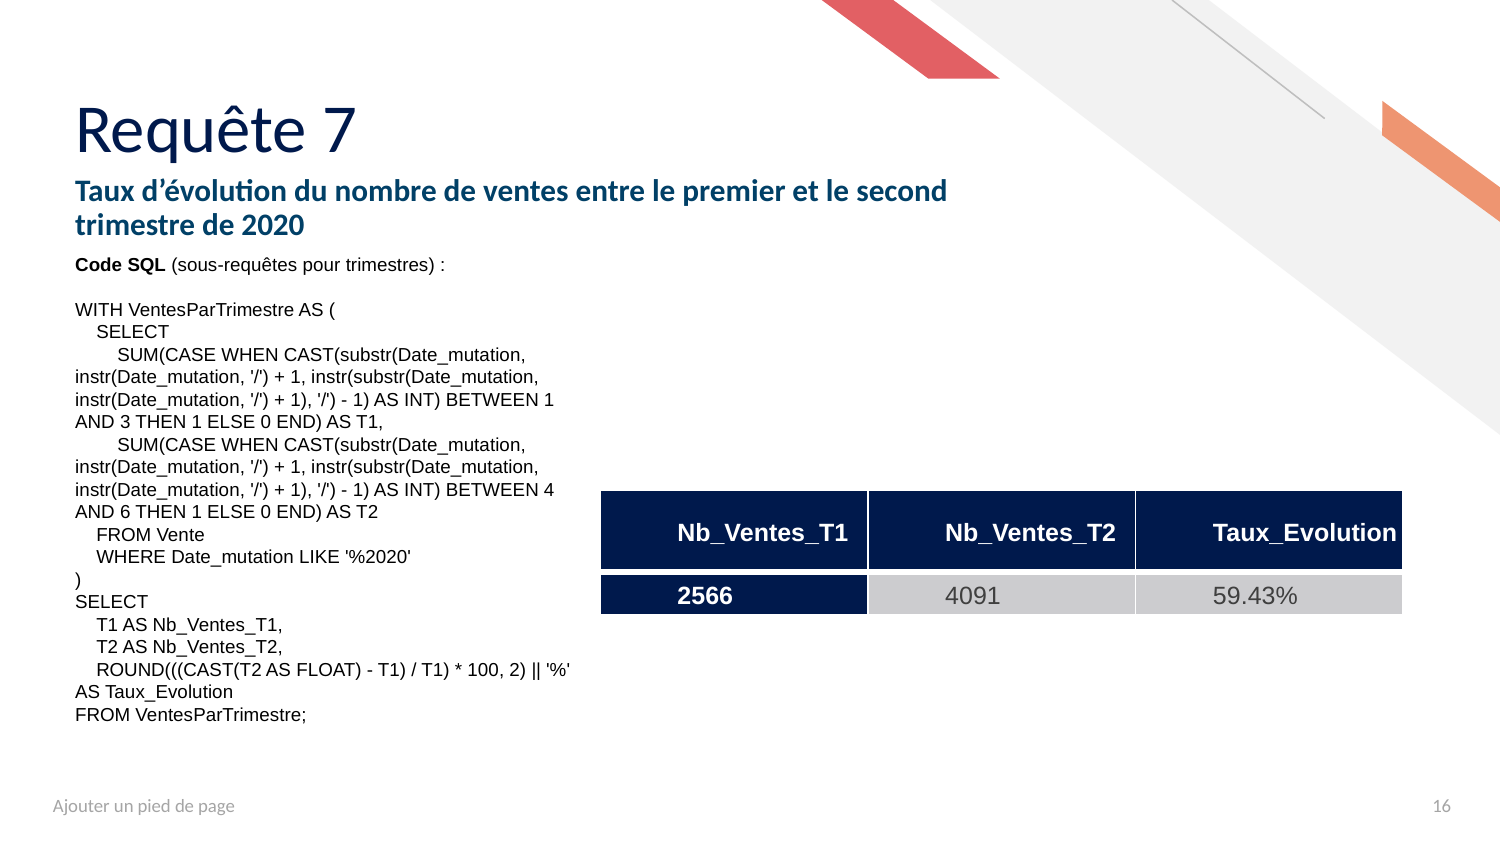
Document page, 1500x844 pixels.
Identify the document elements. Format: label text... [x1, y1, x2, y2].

text_box Code SQL (sous-requêtes pour trimestres) : WITH VentesParTrimestre AS ( SELECT SUM(CASE WHEN CAST(substr(Date_mutation, instr(Date_mutation, '/') + 1, instr(substr(Date_mutation, instr(Date_mutation, '/') + 1), '/') - 1) AS INT) BETWEEN 1 AND 3 THEN 1 ELSE 0 END) AS T1, SUM(CASE WHEN CAST(substr(Date_mutation, instr(Date_mutation, '/') + 1, instr(substr(Date_mutation, instr(Date_mutation, '/') + 1), '/') - 1) AS INT) BETWEEN 4 AND 6 THEN 1 ELSE 0 END) AS T2 FROM Vente WHERE Date_mutation LIKE '%2020' ) SELECT T1 AS Nb_Ventes_T1, T2 AS Nb_Ventes_T2, ROUND(((CAST(T2 AS FLOAT) - T1) / T1) * 100, 2) || '%' AS Taux_Evolution FROM VentesParTrimestre; [64, 246, 600, 753]
table_cell 4091 [869, 575, 1135, 614]
slide_number 16 [1371, 782, 1463, 827]
table_header Nb_Ventes_T2 [869, 491, 1135, 569]
footer Ajouter un pied de page [41, 782, 548, 827]
title Requête 7 [63, 25, 1090, 167]
table_header Taux_Evolution [1136, 491, 1402, 569]
table_cell 59.43% [1136, 575, 1402, 614]
table_cell 2566 [601, 575, 867, 614]
table_header Nb_Ventes_T1 [601, 491, 867, 569]
list Taux d’évolution du nombre de ventes entre le premier et le second trimestre de 2020 [64, 169, 971, 245]
